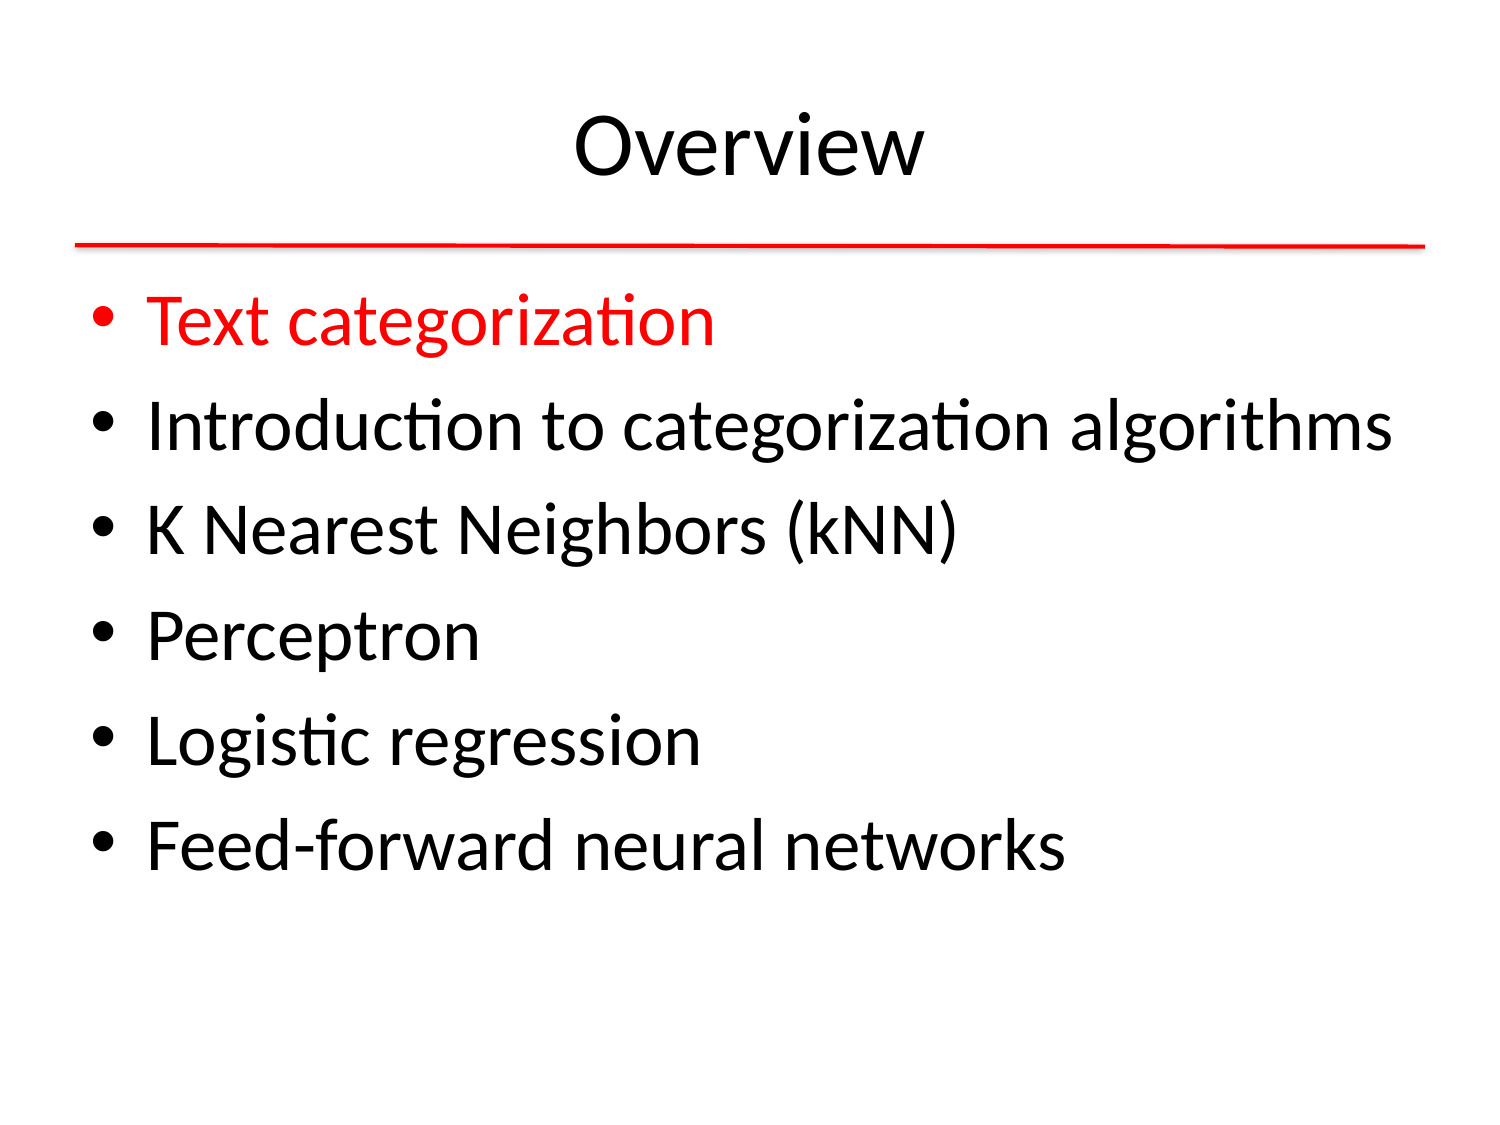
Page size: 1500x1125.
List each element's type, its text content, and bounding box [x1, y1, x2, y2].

title Overview [75, 45, 1425, 233]
list Text categorization Introduction to categorization algorithms K Nearest Neighbors (kNN) Perceptron Logistic regression Feed-forward neural networks [75, 262, 1425, 1005]
